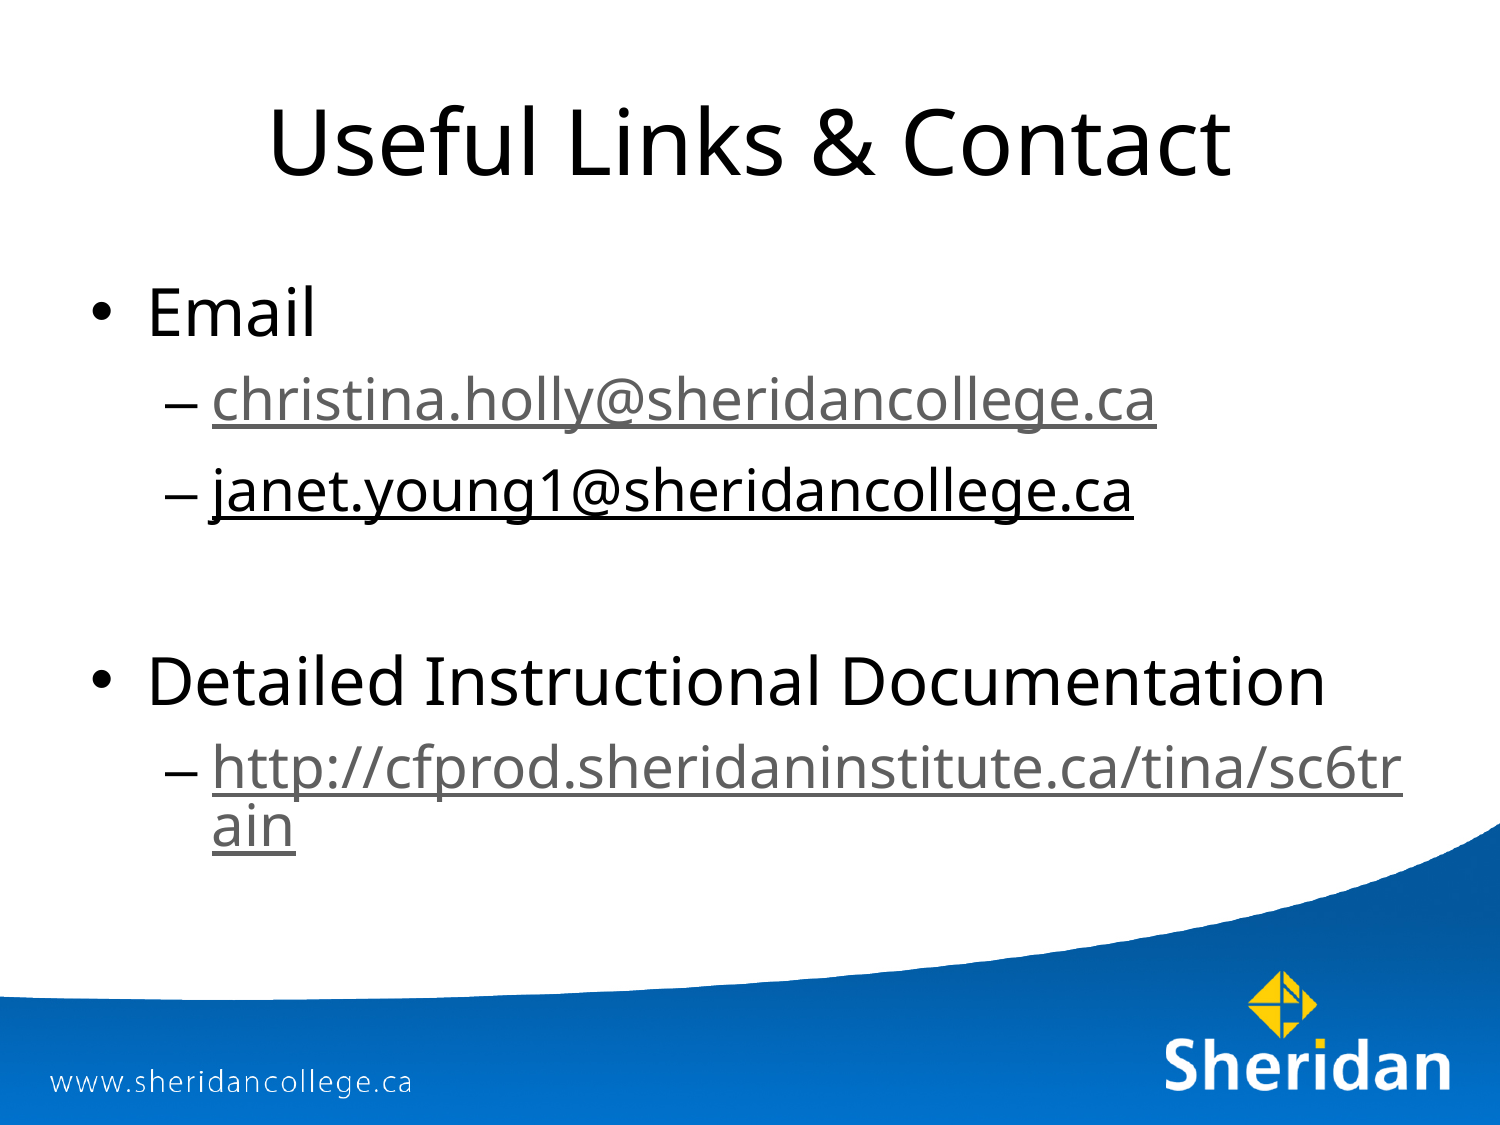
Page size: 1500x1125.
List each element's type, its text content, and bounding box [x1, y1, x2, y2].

picture [0, 86, 1500, 1125]
list Email christina.holly@sheridancollege.ca janet.young1@sheridancollege.ca Detailed Instructional Documentation http://cfprod.sheridaninstitute.ca/tina/sc6train [75, 262, 1425, 823]
title Useful Links & Contact [75, 45, 1425, 233]
